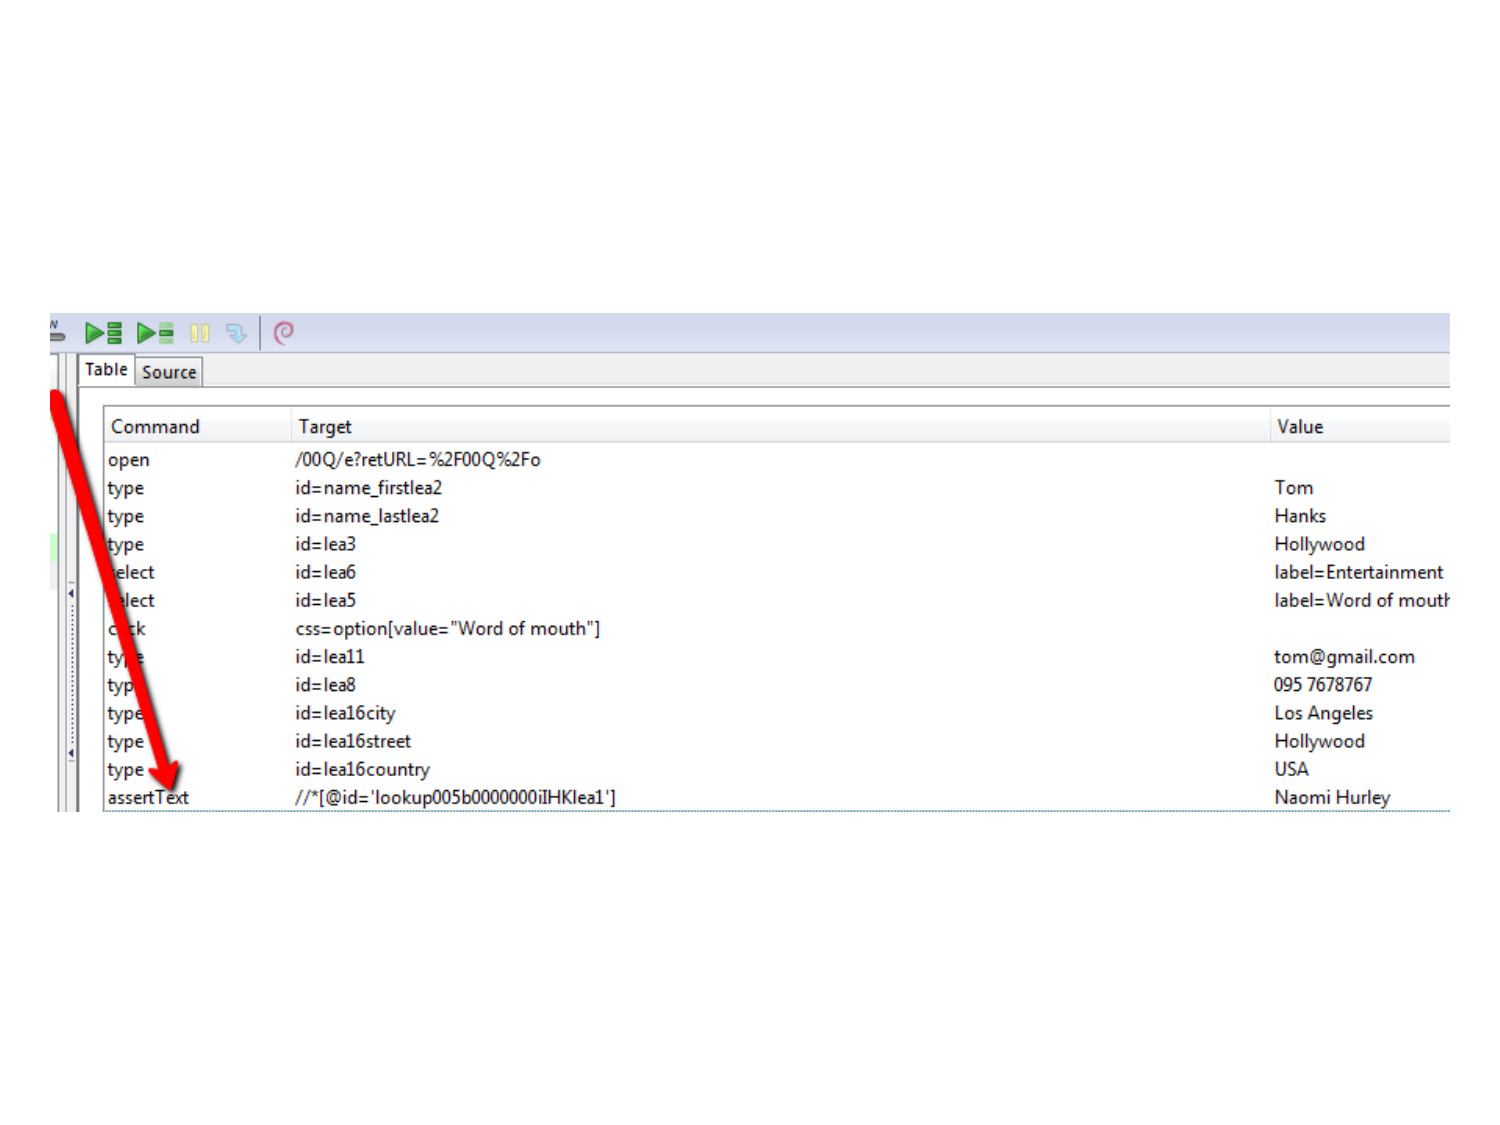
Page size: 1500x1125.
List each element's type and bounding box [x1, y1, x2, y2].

picture [50, 312, 1450, 812]
